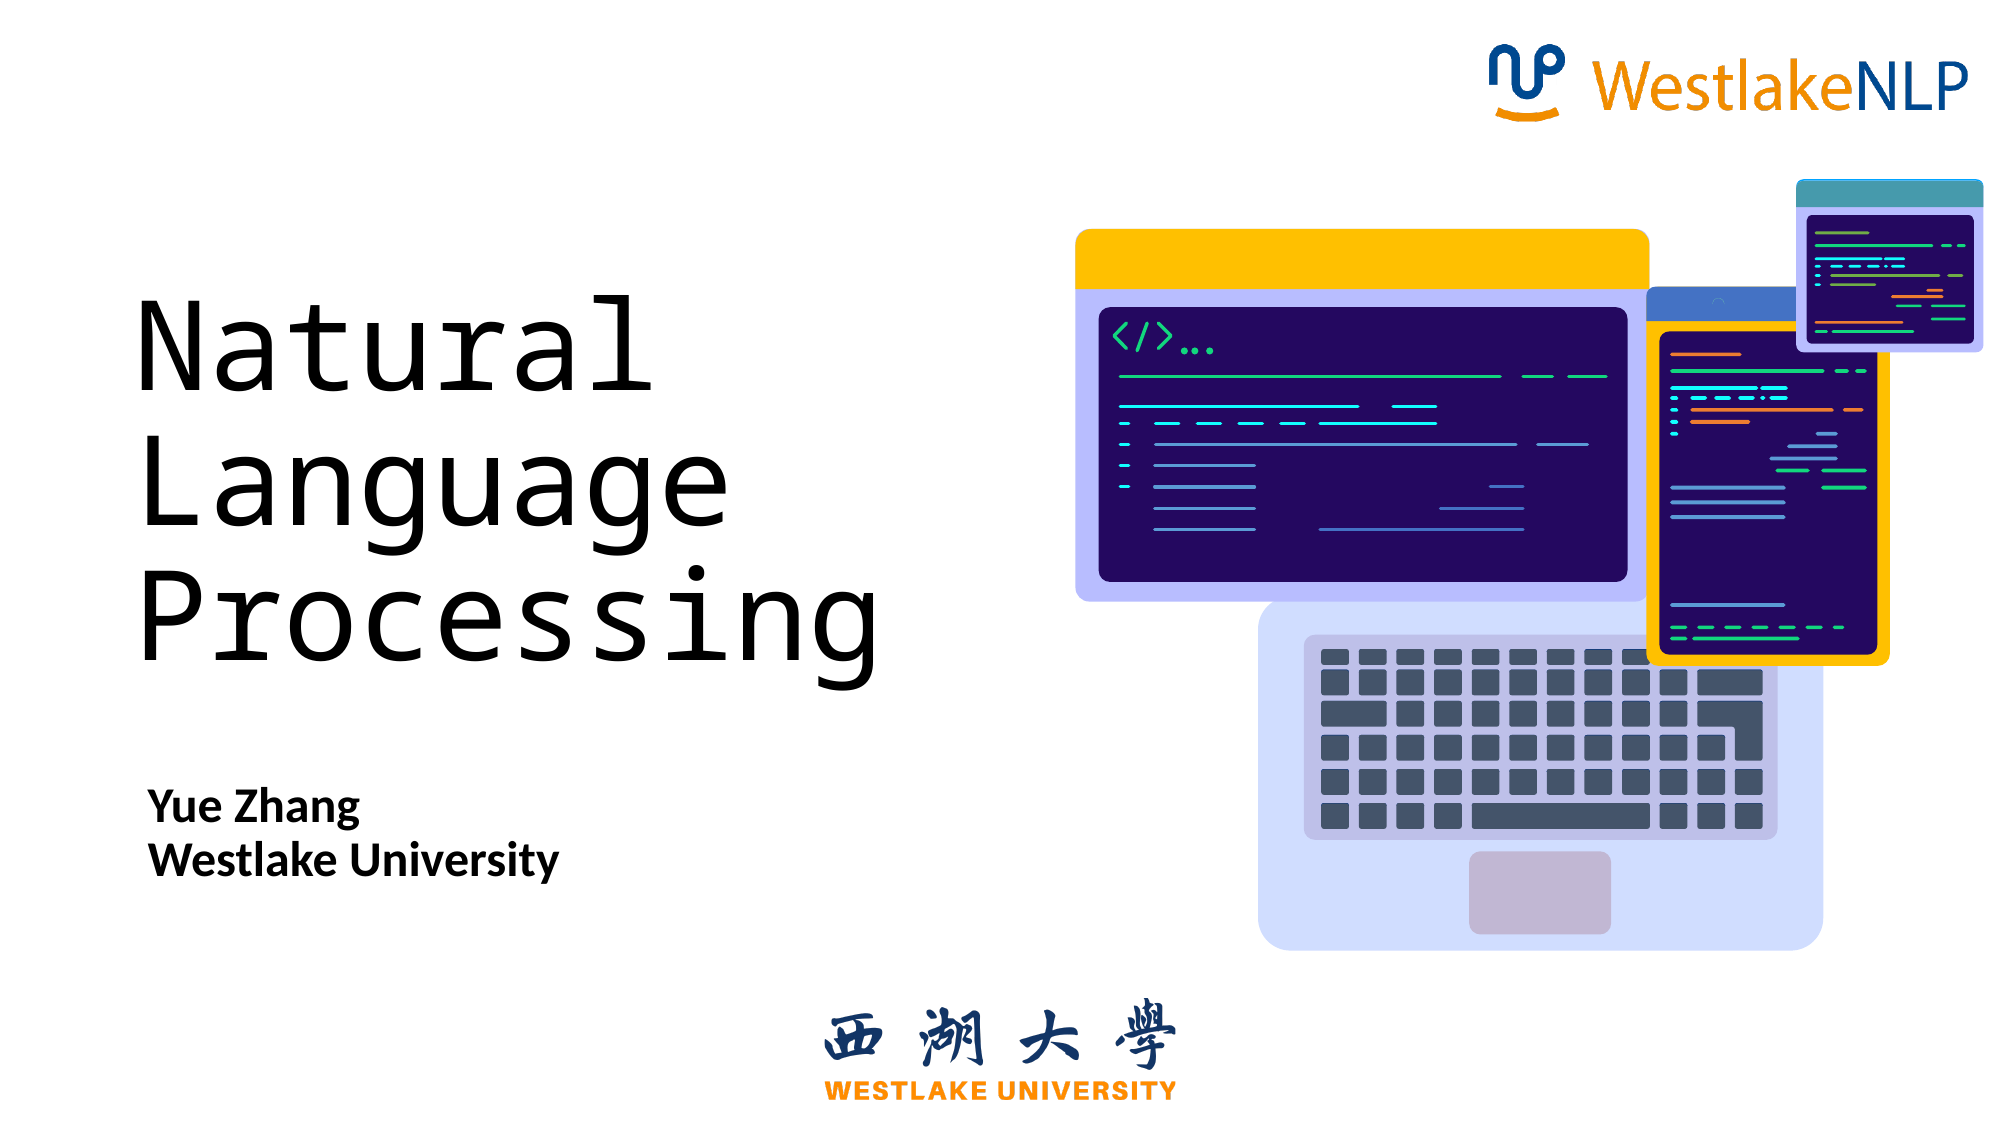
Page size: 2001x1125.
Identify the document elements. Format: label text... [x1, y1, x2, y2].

text_box [1734, 770, 1763, 795]
text_box [1358, 734, 1387, 761]
text_box [1546, 769, 1575, 795]
text_box [1669, 431, 1679, 436]
text_box [1584, 736, 1613, 761]
text_box [1775, 468, 1810, 473]
text_box [1796, 208, 1984, 353]
text_box [1697, 702, 1763, 761]
text_box [1769, 456, 1838, 461]
text_box [1471, 803, 1650, 829]
text_box [1584, 671, 1613, 696]
text_box [1509, 649, 1537, 665]
text_box [1669, 500, 1786, 505]
text_box [1669, 369, 1825, 373]
picture [1459, 0, 2000, 170]
text_box [1930, 317, 1966, 321]
text_box [1796, 180, 1984, 208]
text_box [1669, 419, 1679, 424]
text_box [1895, 304, 1922, 308]
text_box [1751, 625, 1769, 630]
text_box [1734, 804, 1763, 829]
subtitle Yue Zhang Westlake University [127, 759, 646, 921]
text_box [1814, 257, 1883, 261]
text_box [1830, 264, 1844, 268]
text_box [1692, 636, 1800, 641]
text_box [1469, 851, 1612, 935]
text_box [1358, 803, 1387, 829]
text_box [1724, 625, 1742, 630]
text_box [1546, 649, 1575, 665]
text_box [1509, 734, 1537, 761]
text_box [1258, 598, 1824, 951]
text_box [1471, 769, 1500, 795]
text_box [1584, 702, 1613, 727]
text_box [1669, 485, 1786, 490]
text_box [1690, 408, 1834, 412]
text_box [1659, 331, 1878, 655]
text_box [1659, 736, 1688, 761]
text_box [1866, 264, 1880, 268]
text_box [1546, 734, 1575, 761]
text_box [1669, 396, 1679, 400]
text_box [1690, 396, 1708, 400]
text_box [1321, 770, 1349, 795]
text_box [1584, 650, 1613, 665]
text_box [1956, 244, 1966, 248]
text_box [1646, 286, 1796, 322]
text_box [1509, 700, 1537, 727]
text_box [1669, 386, 1759, 390]
text_box [1396, 803, 1425, 829]
text_box [1622, 736, 1650, 761]
text_box [1075, 290, 1647, 602]
text_box [1396, 700, 1425, 727]
text_box [1321, 700, 1387, 727]
title Natural Language Processing [113, 197, 1006, 774]
text_box [1689, 419, 1751, 424]
text_box [1669, 636, 1688, 641]
text_box [1815, 431, 1838, 436]
text_box [1434, 700, 1462, 727]
text_box [1760, 386, 1788, 390]
text_box [1396, 649, 1425, 665]
text_box [1509, 669, 1537, 696]
text_box [1940, 244, 1953, 248]
text_box [1848, 264, 1862, 268]
text_box [1659, 671, 1688, 696]
text_box [1659, 770, 1688, 795]
text_box [1821, 485, 1868, 490]
text_box [1358, 649, 1387, 665]
text_box [1396, 734, 1425, 761]
text_box [1584, 770, 1613, 795]
text_box [1834, 369, 1850, 373]
text_box [1814, 244, 1934, 248]
text_box [1778, 625, 1796, 630]
text_box [1669, 408, 1679, 412]
text_box [1805, 625, 1823, 630]
text_box [1814, 231, 1870, 235]
text_box [1714, 396, 1731, 400]
text_box [1926, 288, 1944, 292]
picture [824, 998, 1176, 1100]
text_box [1842, 408, 1864, 412]
text_box [1546, 700, 1575, 727]
text_box [1821, 468, 1868, 473]
text_box [1509, 769, 1537, 795]
text_box [1832, 625, 1845, 630]
text_box [1890, 295, 1944, 299]
text_box [1303, 634, 1778, 840]
text_box [1659, 702, 1688, 727]
text_box [1321, 804, 1349, 829]
text_box [1883, 257, 1906, 261]
text_box [1321, 736, 1349, 761]
text_box [1434, 803, 1462, 829]
text_box [1358, 769, 1387, 795]
text_box [1434, 669, 1462, 696]
text_box [1659, 804, 1688, 829]
text_box [1669, 352, 1742, 357]
text_box [1434, 649, 1462, 665]
text_box [1787, 444, 1838, 449]
text_box [1697, 671, 1763, 696]
text_box [1669, 603, 1786, 607]
text_box [1546, 669, 1575, 696]
text_box [1471, 700, 1500, 727]
text_box [1396, 769, 1425, 795]
text_box [1434, 734, 1462, 761]
text_box [1471, 649, 1500, 665]
text_box [1358, 669, 1387, 696]
text_box [1622, 770, 1650, 795]
text_box [1321, 671, 1349, 696]
text_box [1191, 347, 1199, 355]
text_box [1697, 804, 1726, 829]
text_box [1890, 264, 1906, 268]
text_box [1396, 669, 1425, 696]
text_box [1646, 322, 1890, 666]
text_box [1075, 228, 1650, 290]
text_box [1930, 304, 1966, 308]
text_box [1738, 396, 1755, 400]
text_box [1622, 671, 1650, 696]
text_box [1769, 396, 1788, 400]
text_box [1697, 625, 1715, 630]
text_box [1471, 734, 1500, 761]
text_box [1471, 669, 1500, 696]
text_box [1806, 215, 1974, 344]
text_box [1697, 770, 1726, 795]
text_box [1669, 625, 1688, 630]
text_box [1321, 649, 1349, 665]
text_box [1098, 307, 1628, 582]
text_box [1669, 515, 1786, 520]
text_box [1622, 702, 1650, 727]
text_box [1854, 369, 1867, 373]
text_box [1206, 347, 1214, 355]
text_box [1622, 650, 1650, 665]
text_box [1434, 769, 1462, 795]
text_box [1180, 347, 1188, 355]
